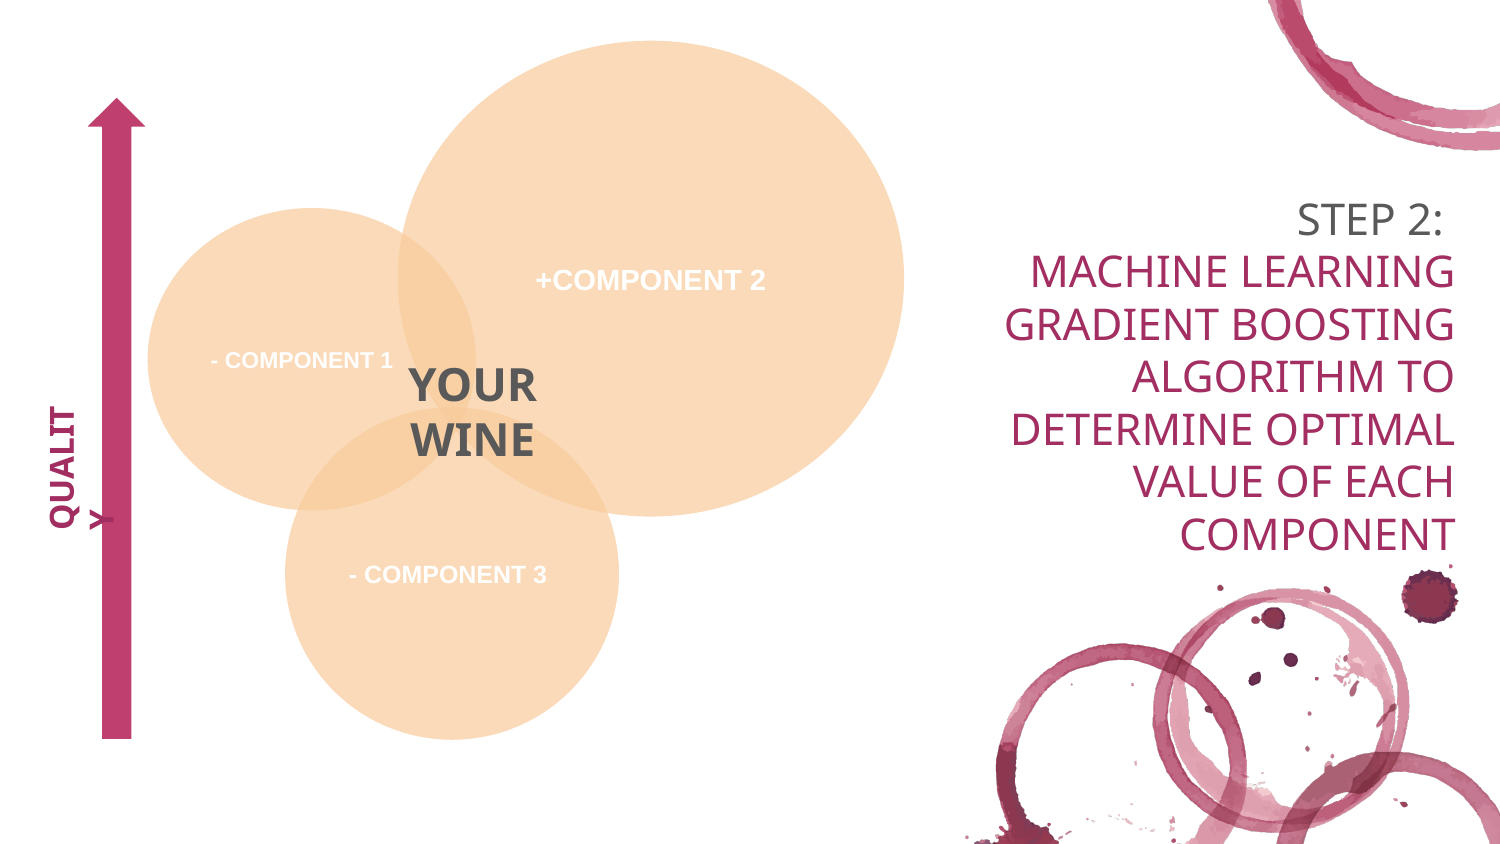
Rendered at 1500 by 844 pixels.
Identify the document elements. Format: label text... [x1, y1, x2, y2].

picture [961, 564, 1500, 844]
text_box - COMPONENT 3 [285, 481, 620, 740]
picture [1264, 0, 1500, 151]
text_box [85, 96, 148, 370]
text_box +COMPONENT 2 [397, 40, 905, 517]
text_box YOUR WINE [372, 340, 573, 481]
text_box [101, 546, 133, 740]
text_box - COMPONENT 1 [147, 207, 409, 511]
text_box QUALITY [25, 370, 136, 546]
title STEP 2: MACHINE LEARNING GRADIENT BOOSTING ALGORITHM TO DETERMINE OPTIMAL VALUE OF EACH COMPONENT [917, 249, 1471, 502]
